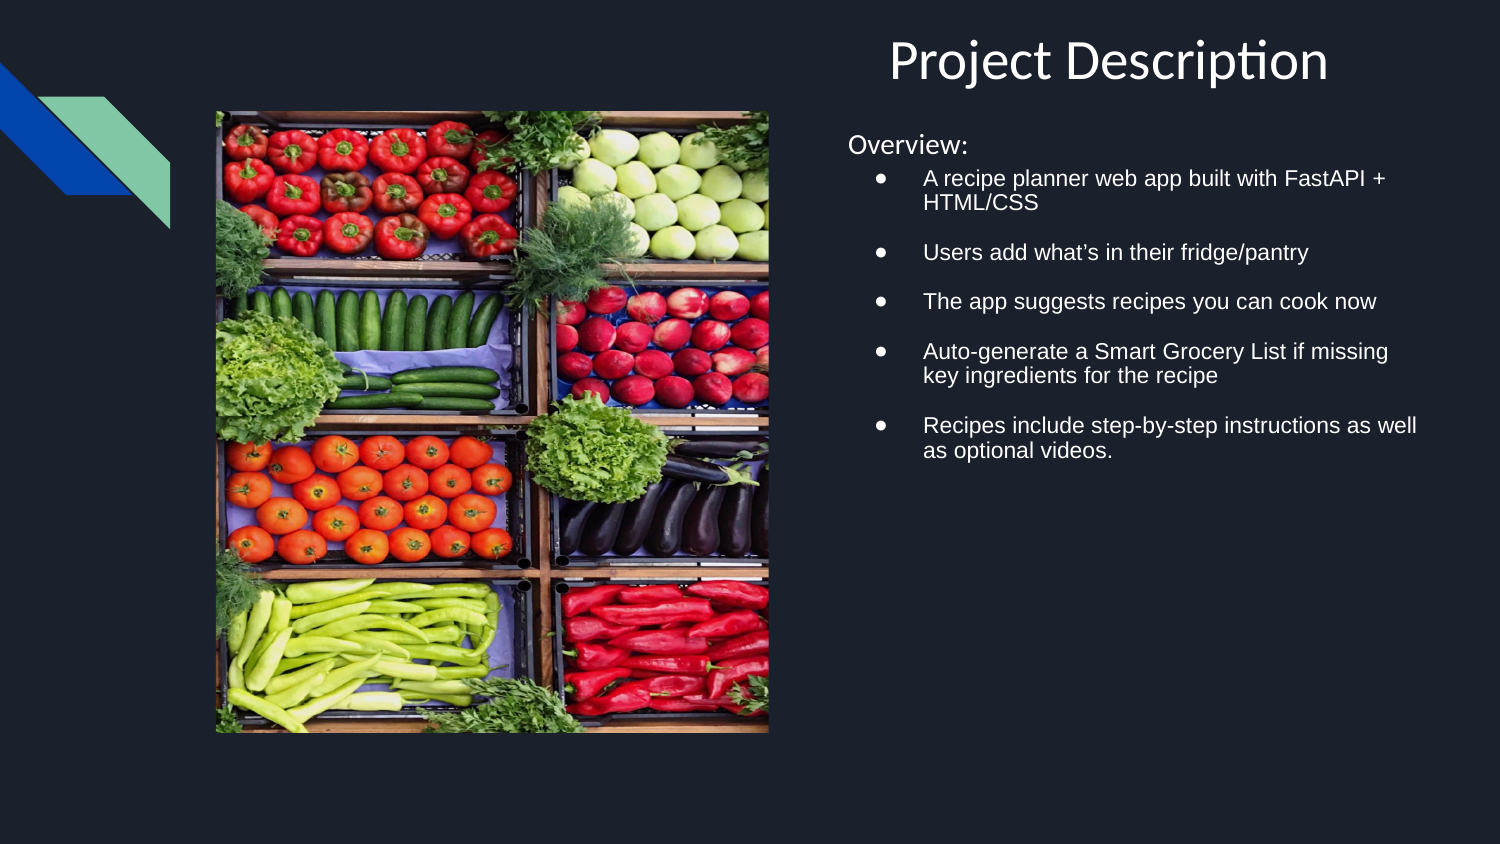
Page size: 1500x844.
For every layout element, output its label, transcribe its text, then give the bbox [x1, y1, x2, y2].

text_box Project Description [833, 14, 1386, 99]
text_box Overview: A recipe planner web app built with FastAPI + HTML/CSS Users add what’s in their fridge/pantry The app suggests recipes you can cook now Auto-generate a Smart Grocery List if missing key ingredients for the recipe Recipes include step-by-step instructions as well as optional videos. [833, 121, 1446, 787]
picture [215, 110, 769, 733]
